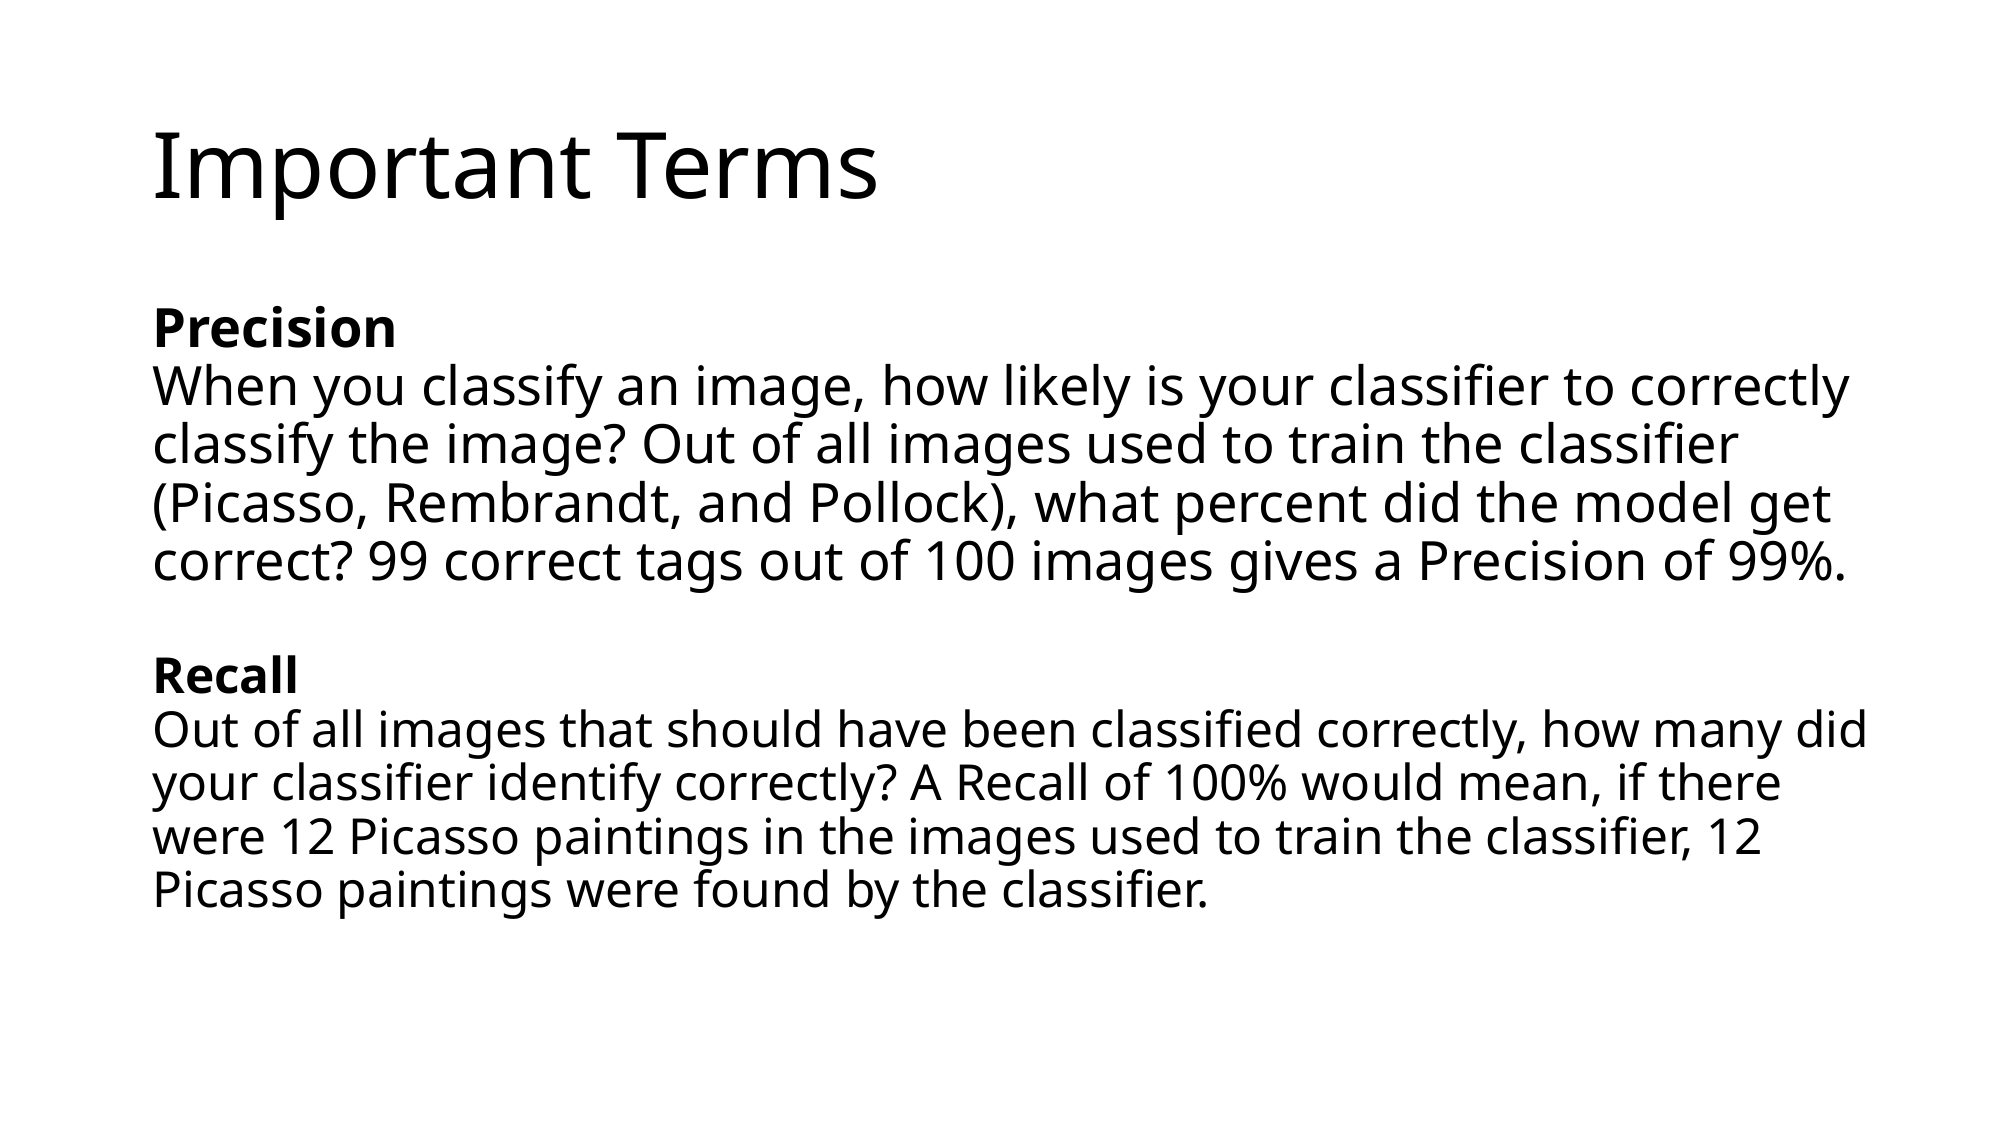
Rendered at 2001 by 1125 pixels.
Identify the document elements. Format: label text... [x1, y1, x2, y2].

title Important Terms [137, 59, 1863, 278]
text_box Recall Out of all images that should have been classified correctly, how many did your classifier identify correctly? A Recall of 100% would mean, if there were 12 Picasso paintings in the images used to train the classifier, 12 Picasso paintings were found by the classifier. [137, 643, 1891, 988]
text_box Precision When you classify an image, how likely is your classifier to correctly classify the image? Out of all images used to train the classifier (Picasso, Rembrandt, and Pollock), what percent did the model get correct? 99 correct tags out of 100 images gives a Precision of 99%. [137, 293, 1891, 621]
